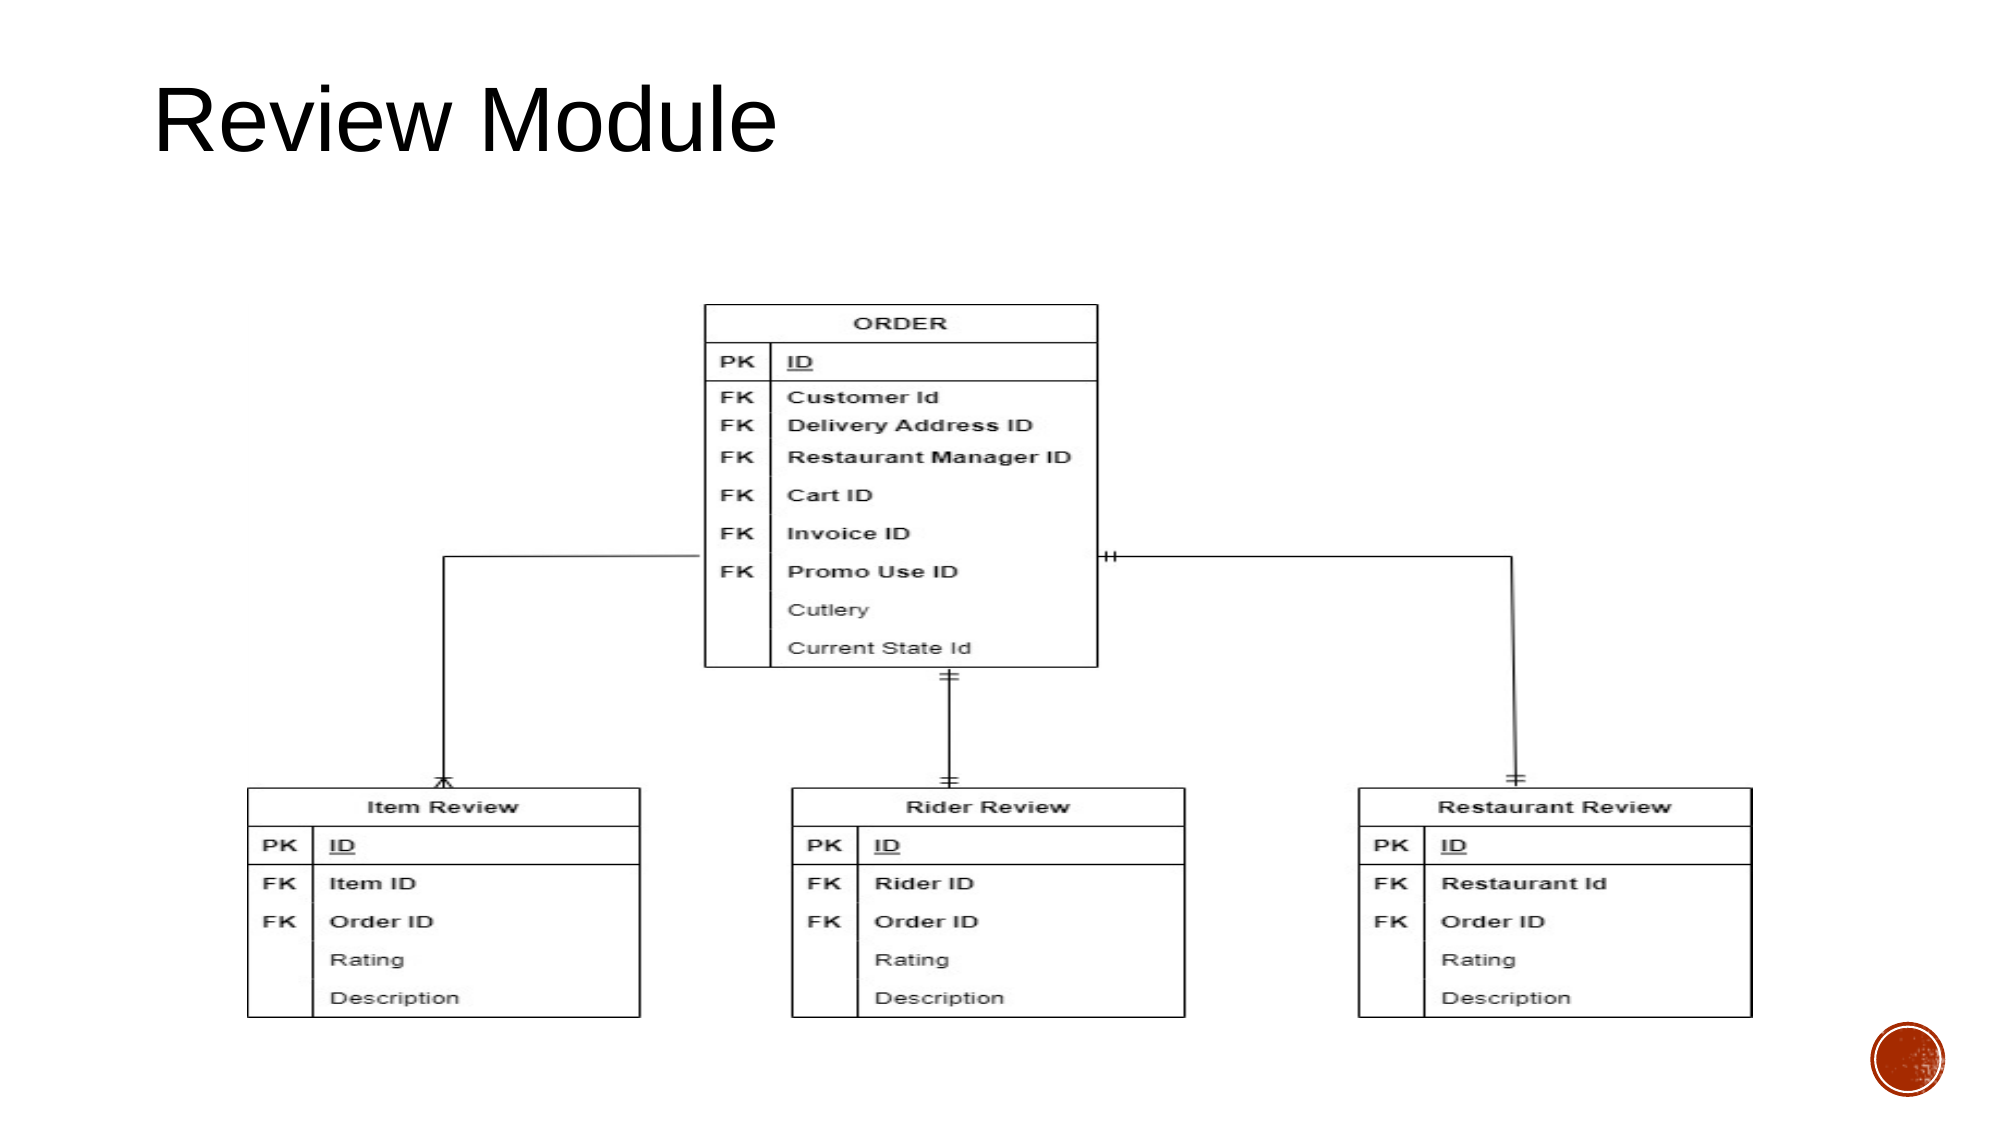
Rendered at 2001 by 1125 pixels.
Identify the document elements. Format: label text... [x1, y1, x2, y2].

picture [1870, 1021, 1946, 1097]
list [247, 303, 1753, 1019]
title Review Module [137, 59, 1863, 185]
